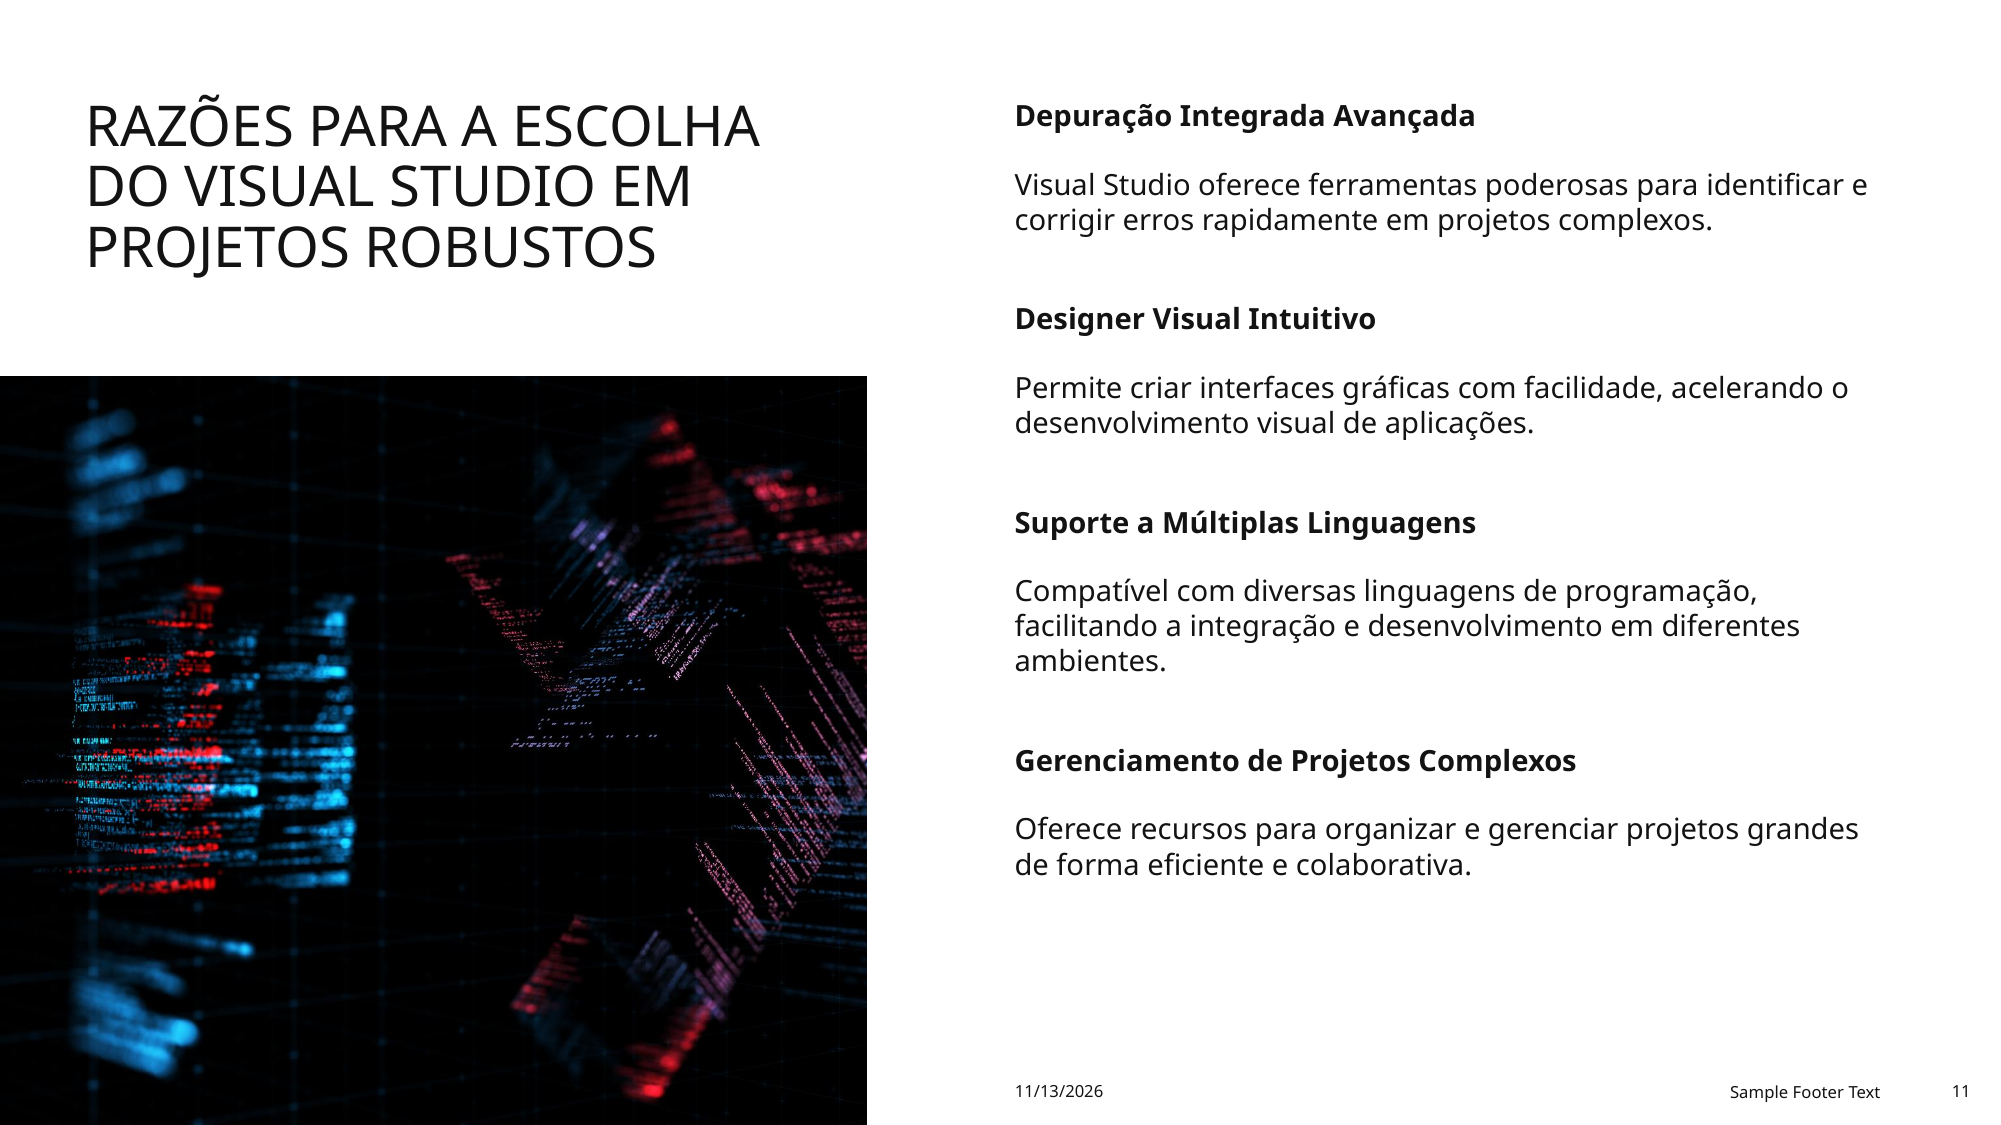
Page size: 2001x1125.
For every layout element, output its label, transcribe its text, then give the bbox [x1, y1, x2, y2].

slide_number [999, 1065, 1435, 1121]
slide_number 11 [1910, 1064, 1986, 1120]
footer Sample Footer Text [1458, 1064, 1896, 1120]
title Razões para a escolha do Visual Studio em projetos robustos [70, 90, 867, 329]
text_box Depuração Integrada Avançada Visual Studio oferece ferramentas poderosas para identificar e corrigir erros rapidamente em projetos complexos. Designer Visual Intuitivo Permite criar interfaces gráficas com facilidade, acelerando o desenvolvimento visual de aplicações. Suporte a Múltiplas Linguagens Compatível com diversas linguagens de programação, facilitando a integração e desenvolvimento em diferentes ambientes. Gerenciamento de Projetos Complexos Oferece recursos para organizar e gerenciar projetos grandes de forma eficiente e colaborativa. [999, 90, 1917, 1039]
picture [0, 376, 867, 1125]
